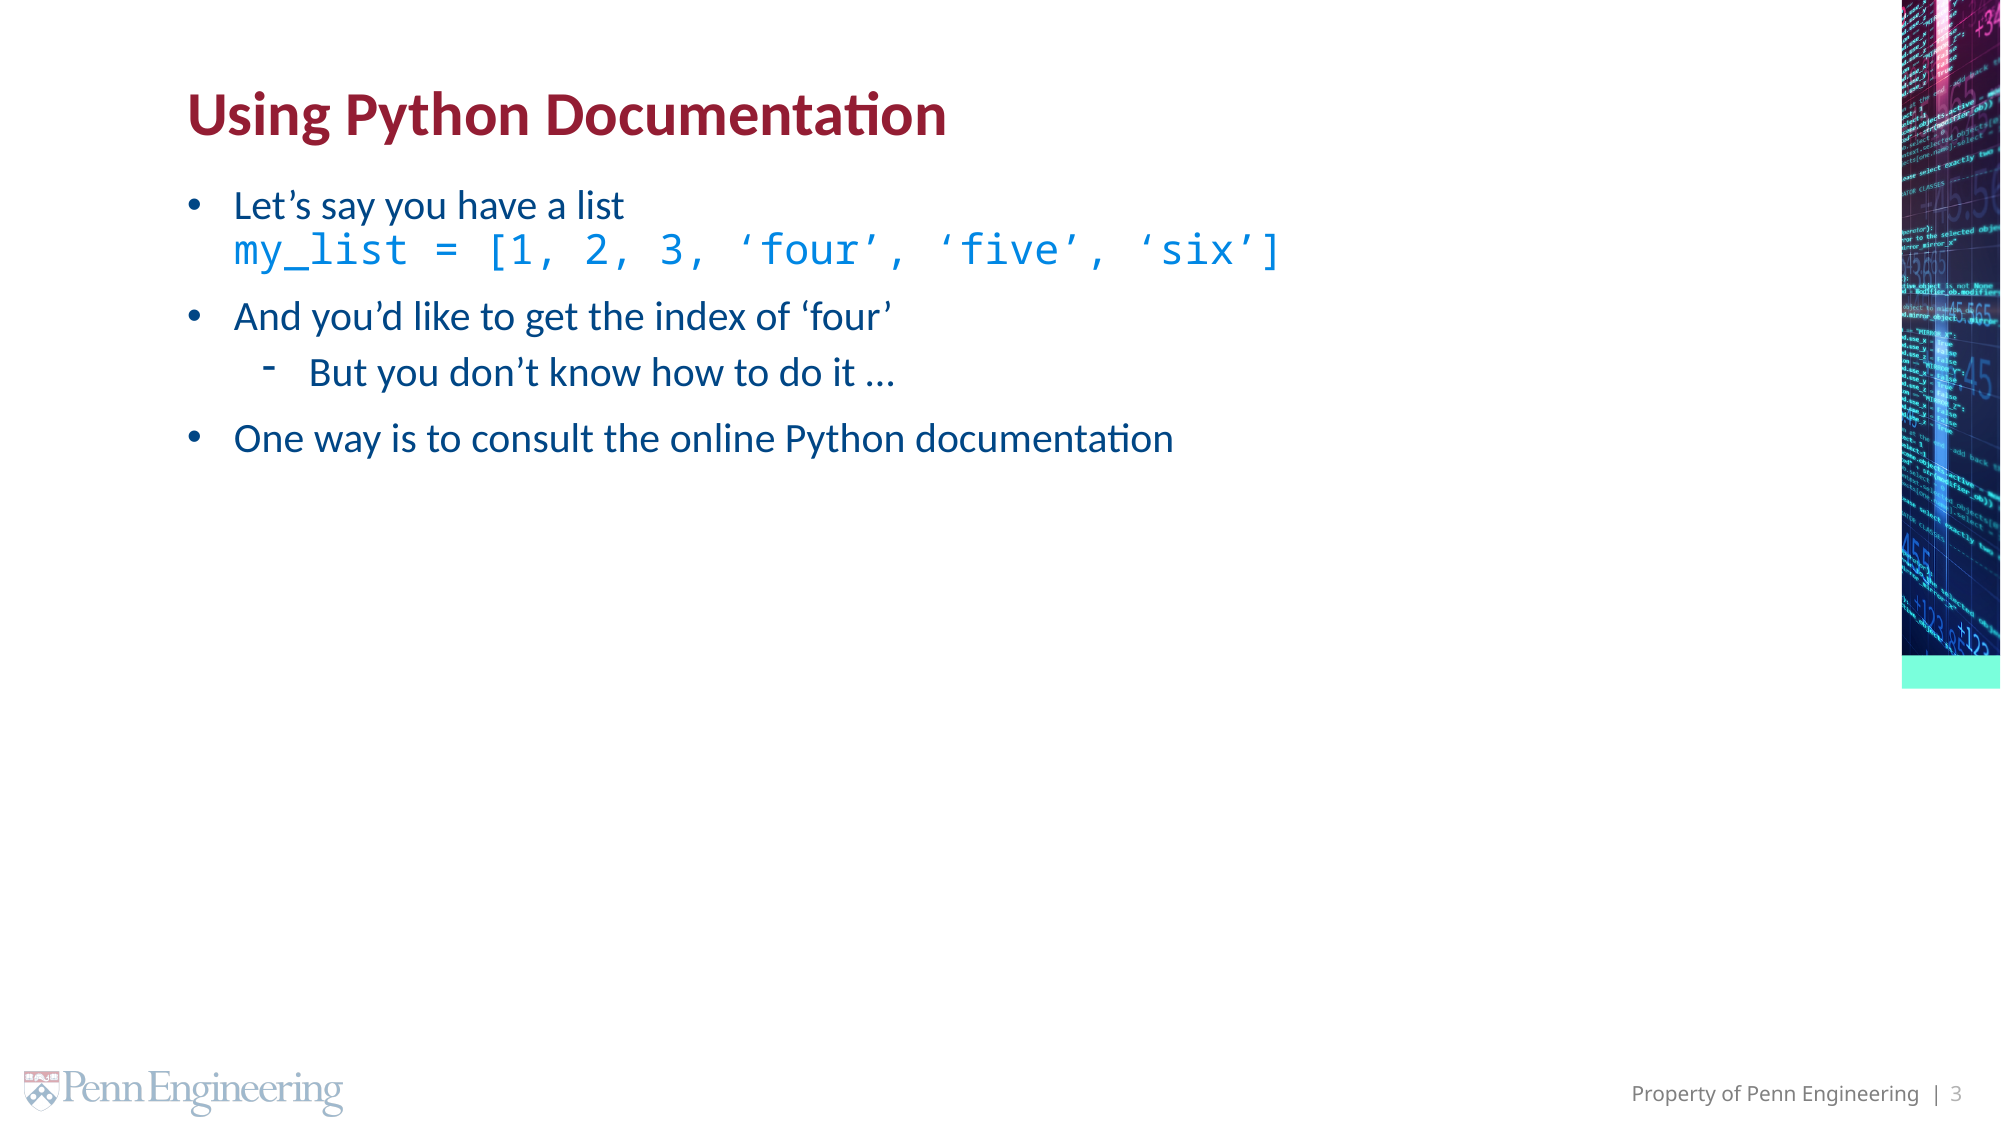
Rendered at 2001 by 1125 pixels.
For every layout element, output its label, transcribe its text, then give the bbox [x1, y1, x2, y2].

slide_number 3 [1935, 1065, 2000, 1125]
picture [1901, 0, 2001, 655]
list Let’s say you have a list my_list = [1, 2, 3, ‘four’, ‘five’, ‘six’] And you’d like to get the index of ‘four’ But you don’t know how to do it … One way is to consult the online Python documentation [187, 184, 1871, 868]
title Using Python Documentation [187, 54, 1871, 176]
